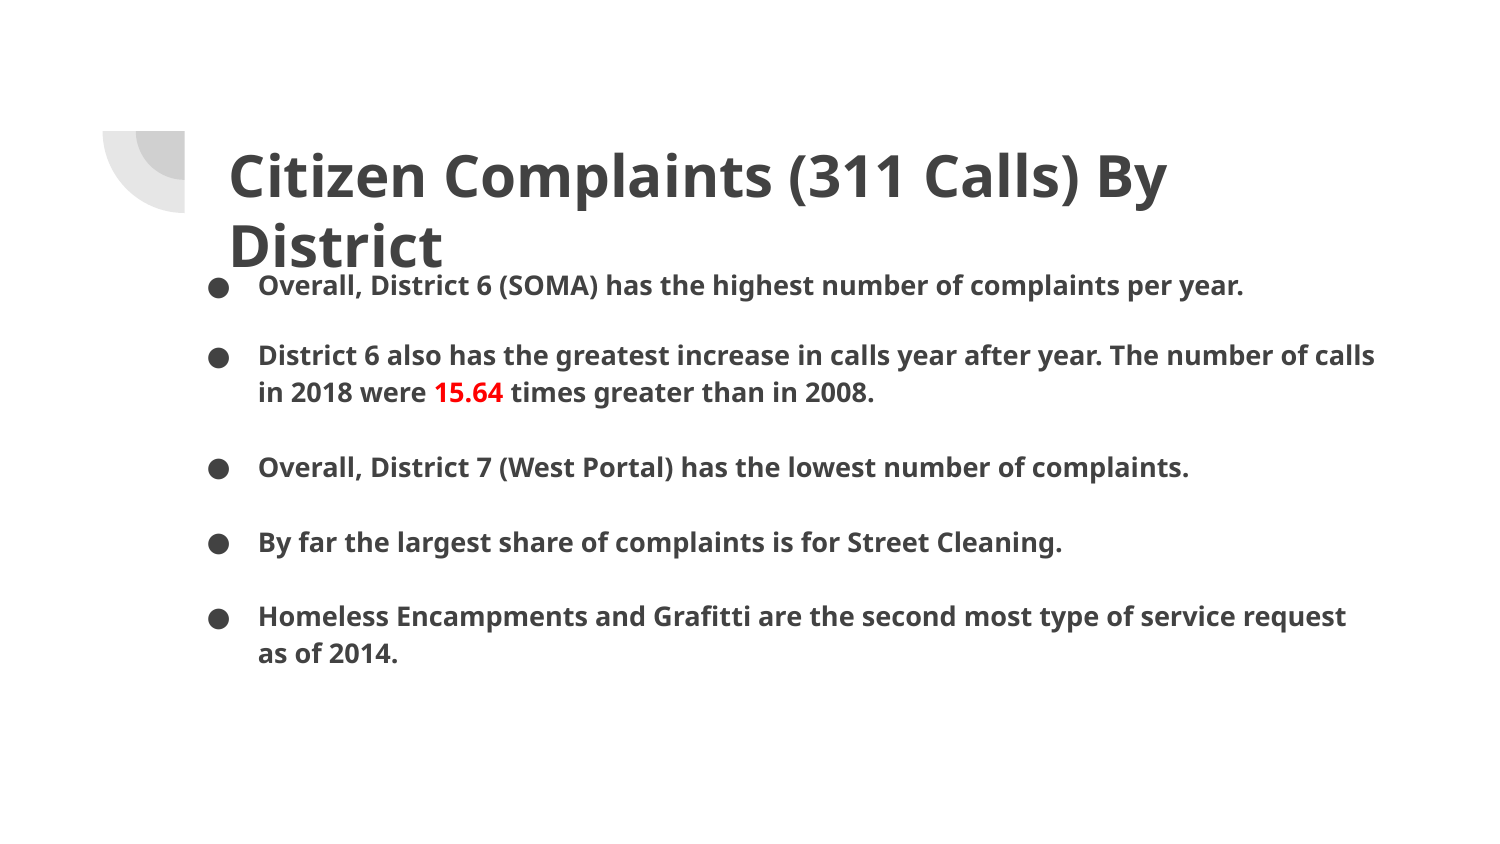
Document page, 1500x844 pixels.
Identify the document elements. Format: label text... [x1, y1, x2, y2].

list Overall, District 6 (SOMA) has the highest number of complaints per year. District 6 also has the greatest increase in calls year after year. The number of calls in 2018 were 15.64 times greater than in 2008. Overall, District 7 (West Portal) has the lowest number of complaints. By far the largest share of complaints is for Street Cleaning. Homeless Encampments and Grafitti are the second most type of service request as of 2014. [167, 248, 1395, 774]
title Citizen Complaints (311 Calls) By District [213, 123, 1385, 248]
